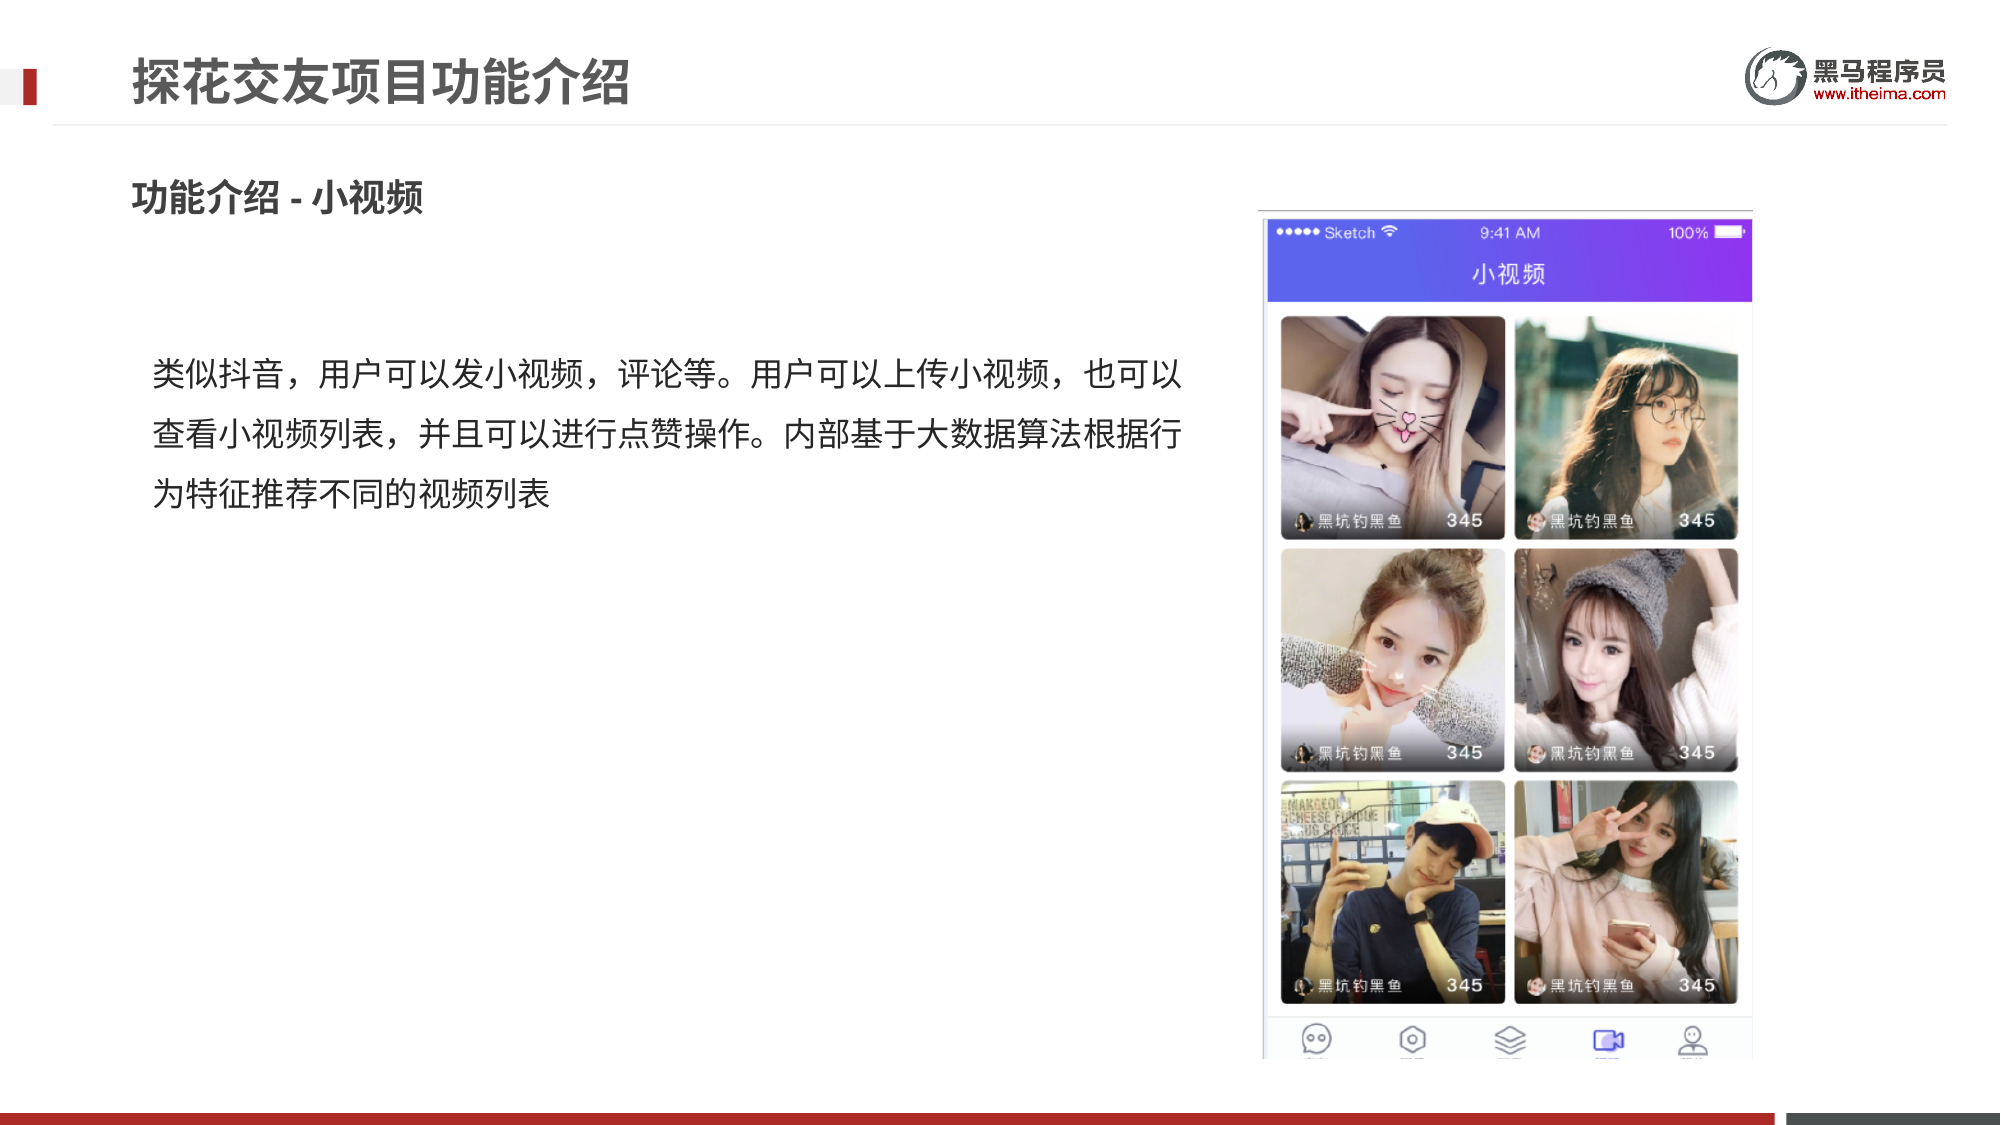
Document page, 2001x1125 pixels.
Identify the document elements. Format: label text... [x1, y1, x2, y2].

picture [1257, 207, 1753, 1059]
title 探花交友项目功能介绍 [116, 38, 1556, 124]
picture [1744, 46, 1946, 106]
list 类似抖音，用户可以发小视频，评论等。用户可以上传小视频，也可以查看小视频列表，并且可以进行点赞操作。内部基于大数据算法根据行为特征推荐不同的视频列表 [137, 326, 1208, 1019]
list 功能介绍-小视频 [116, 154, 1875, 239]
